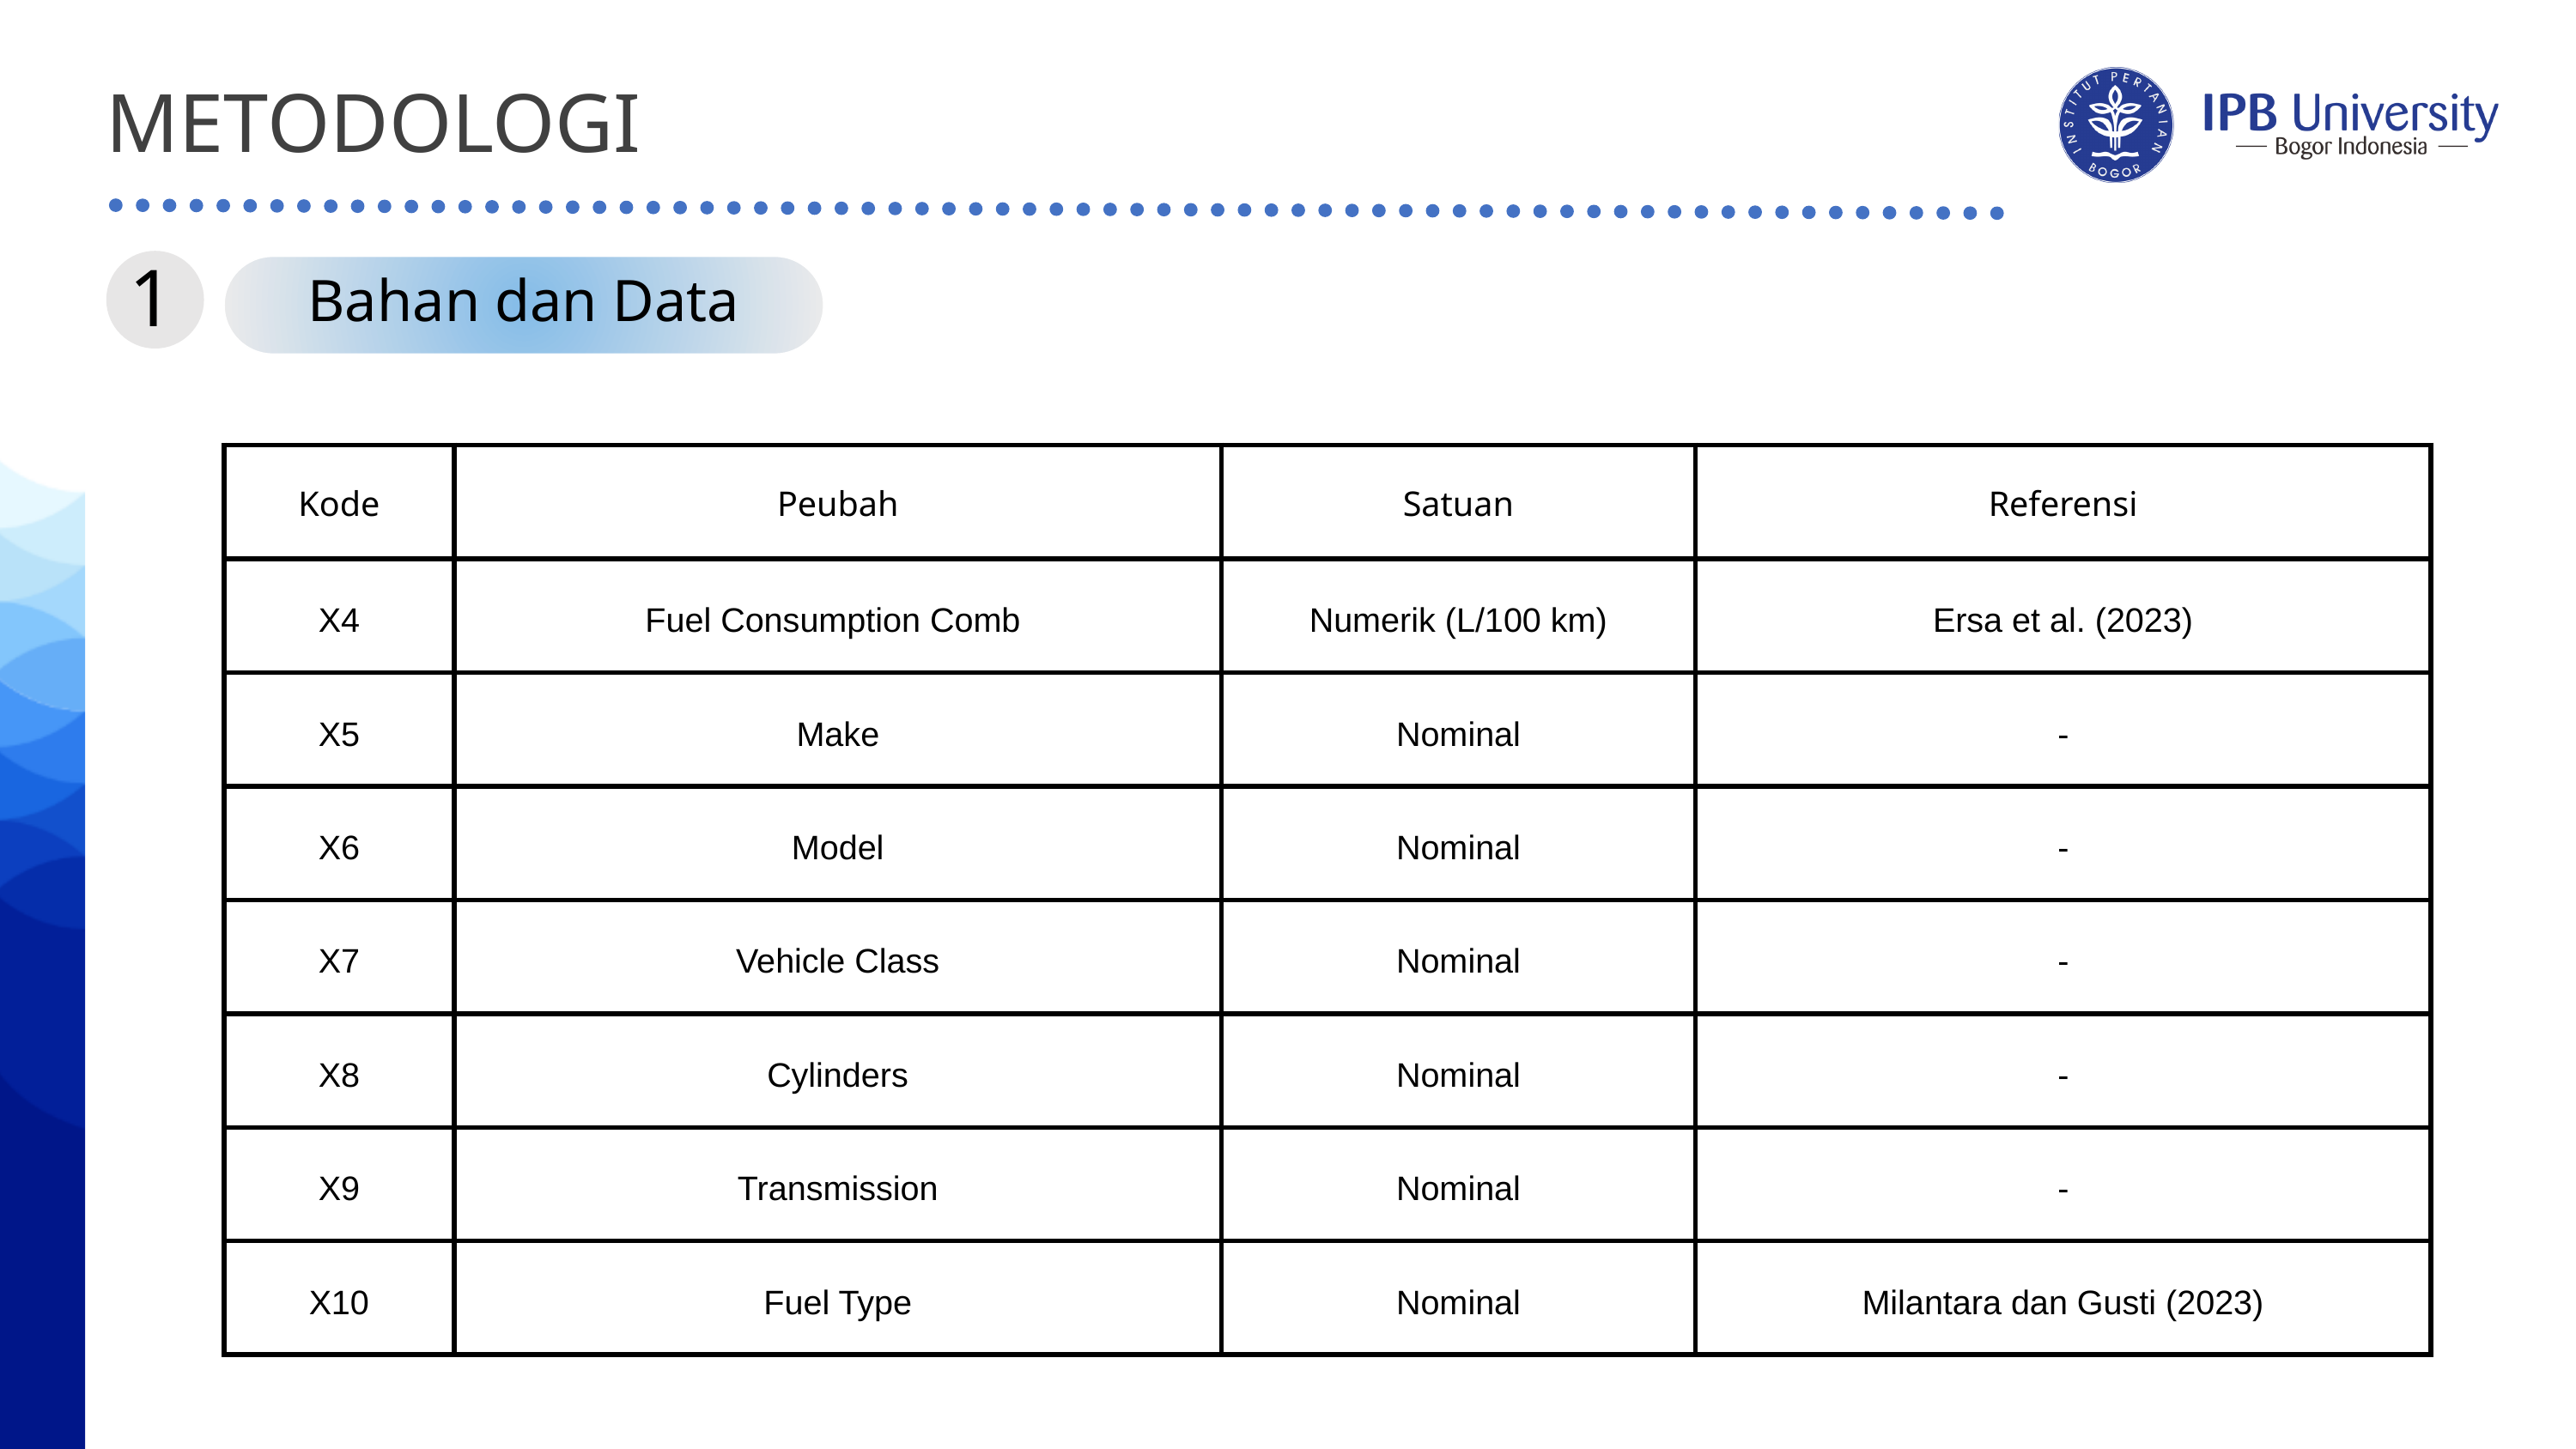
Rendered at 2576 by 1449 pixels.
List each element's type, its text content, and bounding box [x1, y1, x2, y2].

table_cell Nominal [1224, 675, 1693, 784]
table_cell Milantara dan Gusti (2023) [1698, 1243, 2428, 1352]
table_cell Model [457, 789, 1219, 898]
table_cell X8 [227, 1016, 452, 1125]
table_header Kode [227, 447, 452, 556]
table_cell - [1698, 675, 2428, 784]
table_cell X5 [227, 675, 452, 784]
table_cell X10 [227, 1243, 452, 1352]
table_cell X4 [227, 561, 452, 670]
table_cell Transmission [457, 1130, 1219, 1239]
table_cell Nominal [1224, 789, 1693, 898]
table_cell - [1698, 902, 2428, 1011]
table_cell Vehicle Class [457, 902, 1219, 1011]
table_cell Cylinders [457, 1016, 1219, 1125]
text_box [0, 445, 86, 1449]
table_cell Nominal [1224, 902, 1693, 1011]
text_box [2058, 67, 2499, 183]
table_cell Numerik (L/100 km) [1224, 561, 1693, 670]
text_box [106, 250, 204, 349]
table_header Referensi [1698, 447, 2428, 556]
table_cell X9 [227, 1130, 452, 1239]
table_cell Fuel Consumption Comb [457, 561, 1219, 670]
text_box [223, 256, 824, 355]
table_cell Ersa et al. (2023) [1698, 561, 2428, 670]
table_cell Nominal [1224, 1016, 1693, 1125]
table_cell Make [457, 675, 1219, 784]
table_cell X7 [227, 902, 452, 1011]
table_header Peubah [457, 447, 1219, 556]
table_cell Nominal [1224, 1130, 1693, 1239]
table_cell Fuel Type [457, 1243, 1219, 1352]
table_header Satuan [1224, 447, 1693, 556]
table_cell - [1698, 1130, 2428, 1239]
table_cell Nominal [1224, 1243, 1693, 1352]
table_cell - [1698, 789, 2428, 898]
table_cell - [1698, 1016, 2428, 1125]
text_box METODOLOGI [106, 82, 1768, 169]
table_cell X6 [227, 789, 452, 898]
